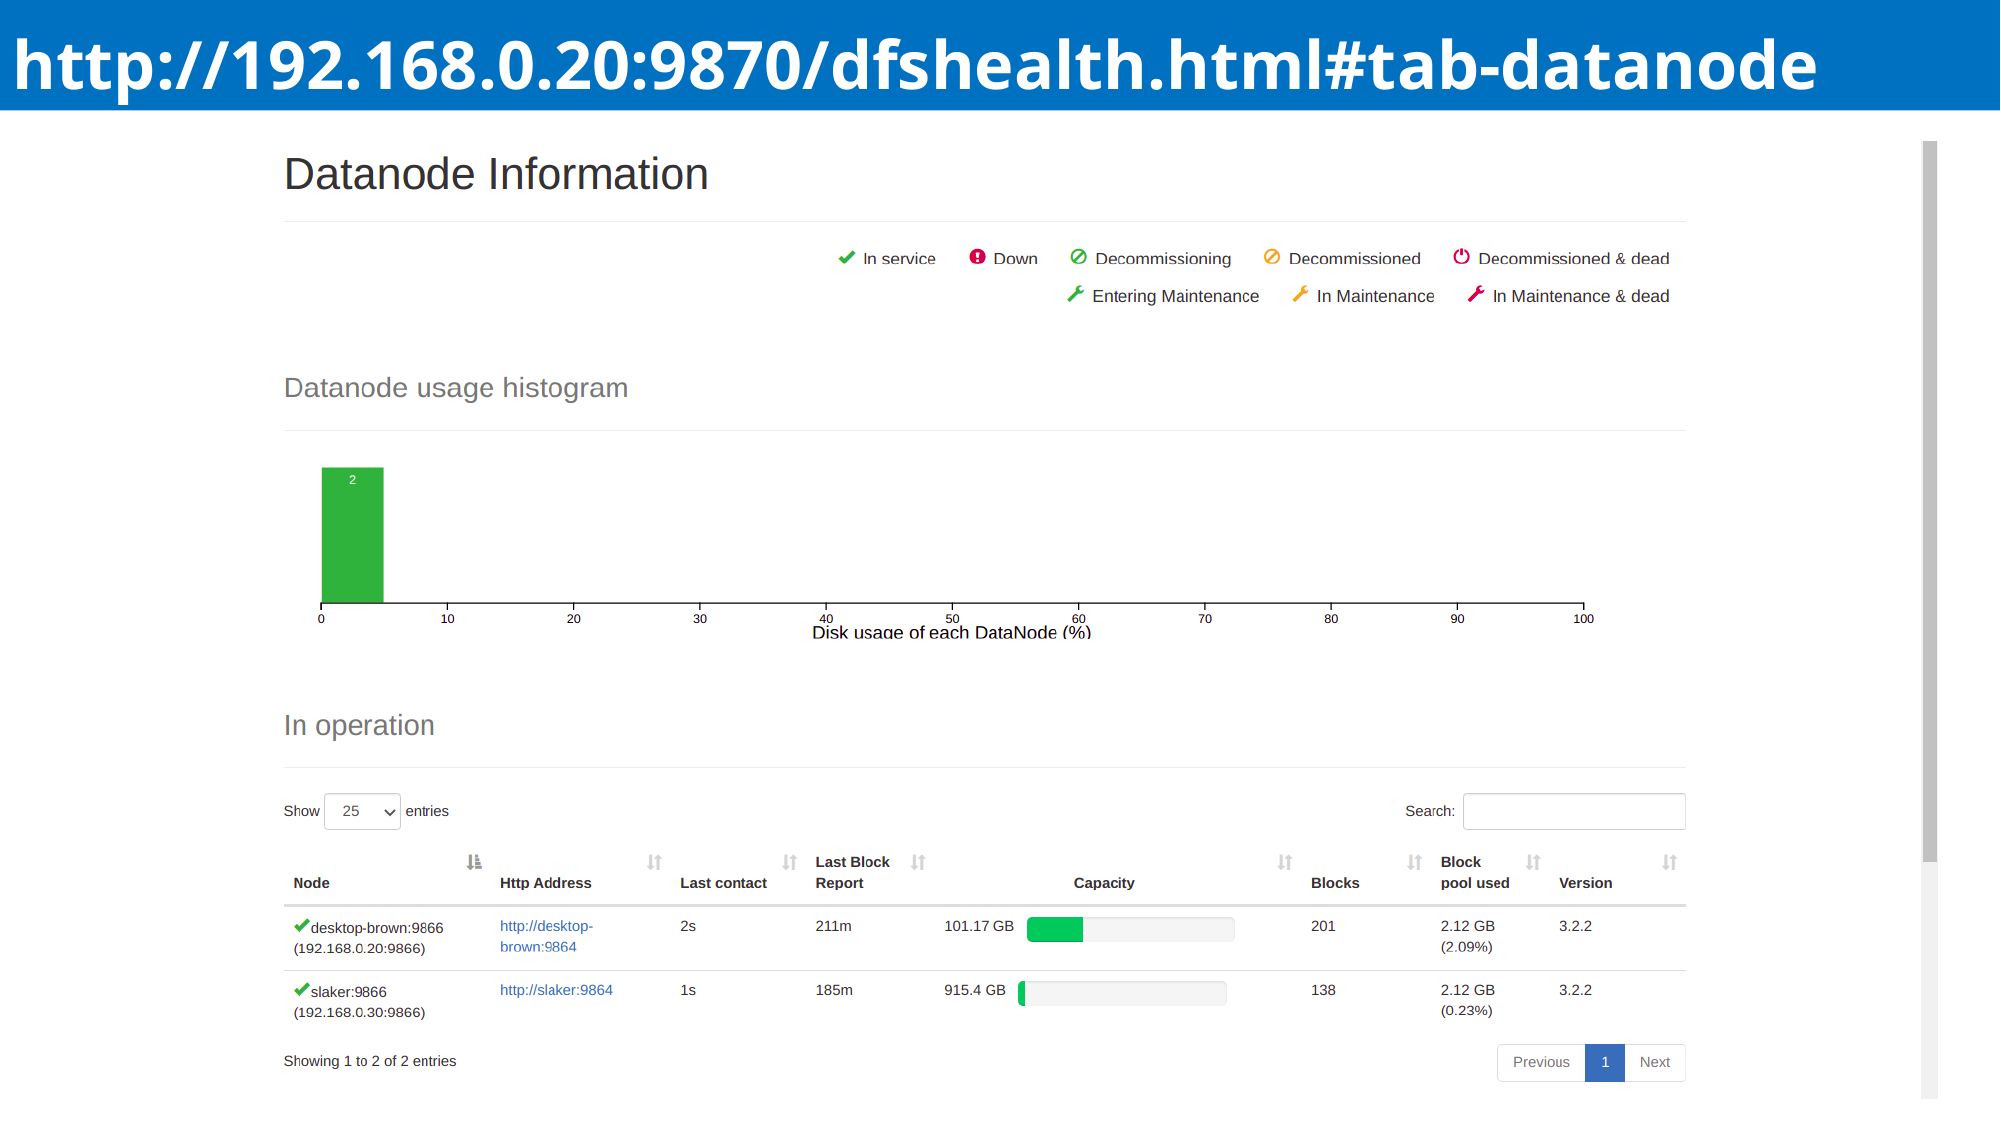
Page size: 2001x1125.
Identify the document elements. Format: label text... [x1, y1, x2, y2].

picture [44, 141, 1938, 1099]
text_box http://192.168.0.20:9870/dfshealth.html#tab-datanode [0, 0, 2000, 111]
